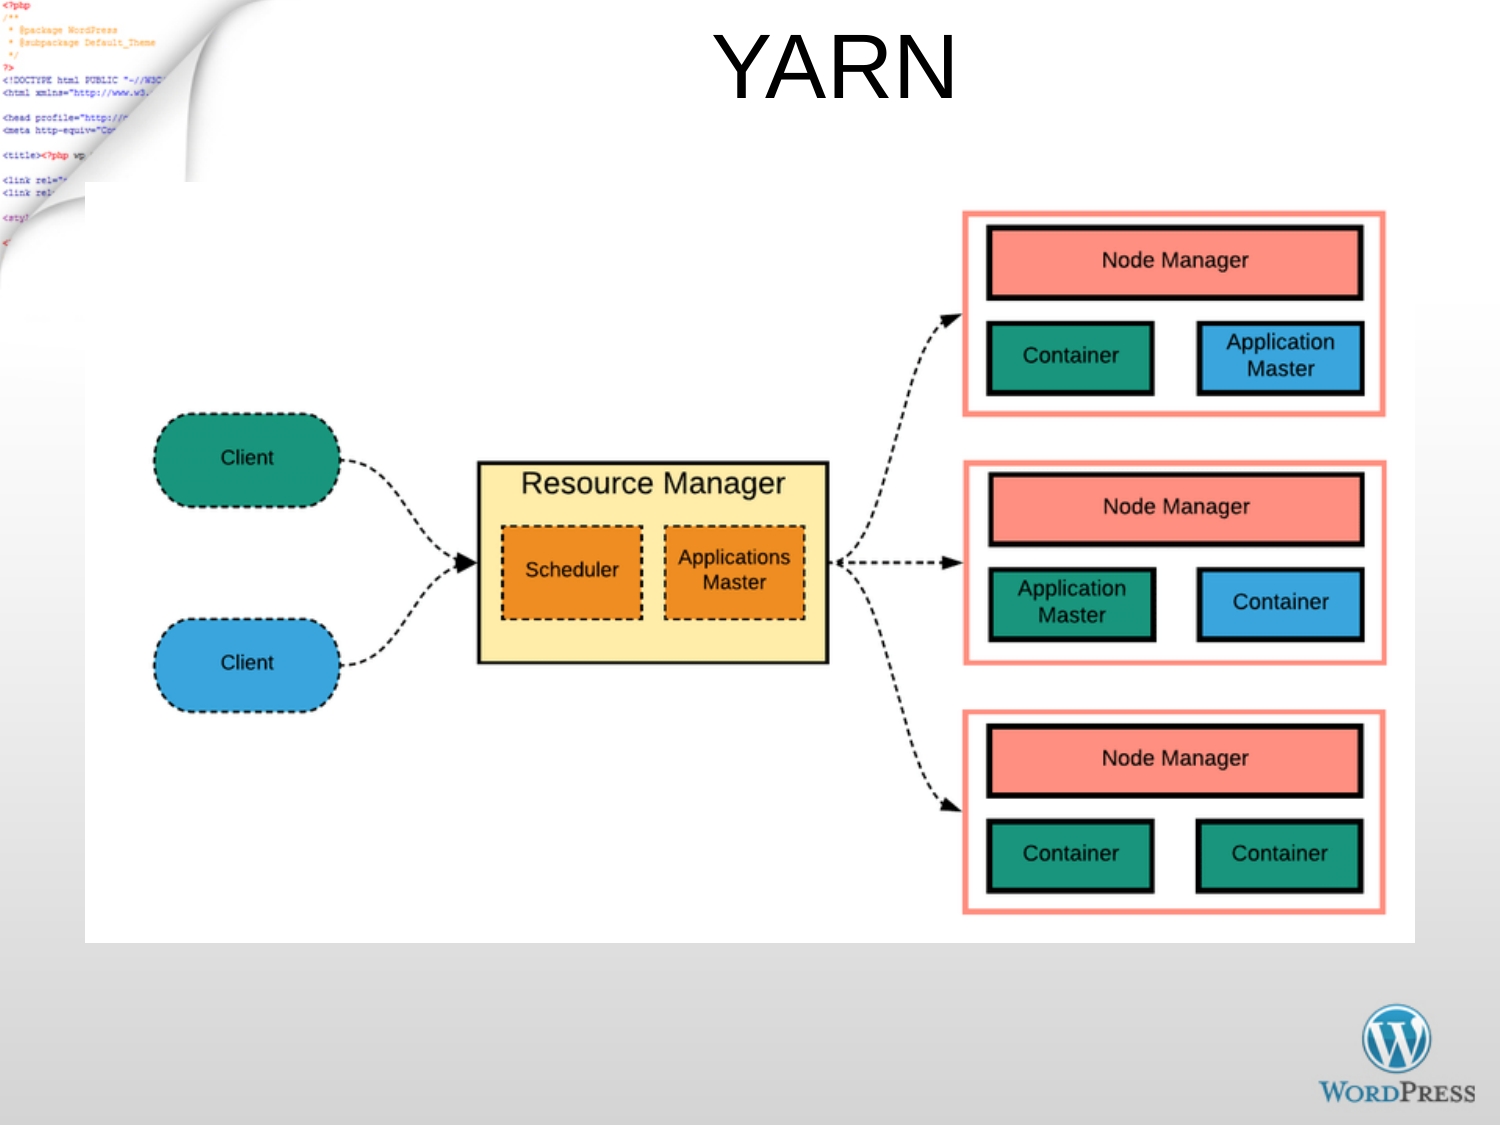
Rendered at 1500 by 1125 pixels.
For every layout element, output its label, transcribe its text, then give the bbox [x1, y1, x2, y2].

picture [0, 0, 1500, 1125]
title YARN [249, 28, 1421, 109]
